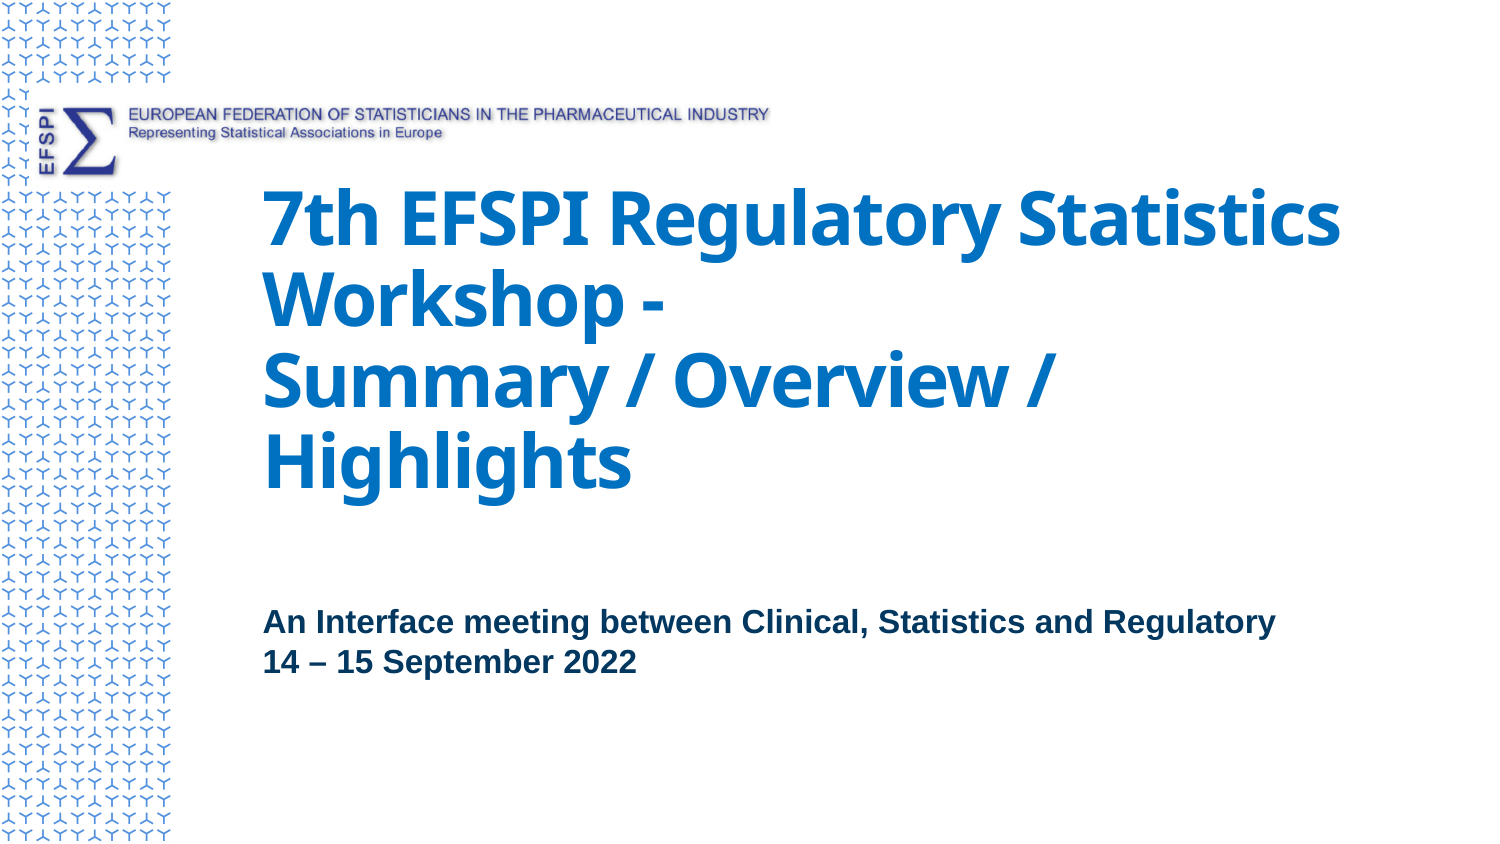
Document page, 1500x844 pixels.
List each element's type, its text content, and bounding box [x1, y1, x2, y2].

title 7th EFSPI Regulatory Statistics Workshop - Summary / Overview / Highlights [262, 240, 1425, 585]
picture [0, 0, 771, 844]
subtitle An Interface meeting between Clinical, Statistics and Regulatory 14 – 15 September 2022 [262, 600, 1425, 735]
